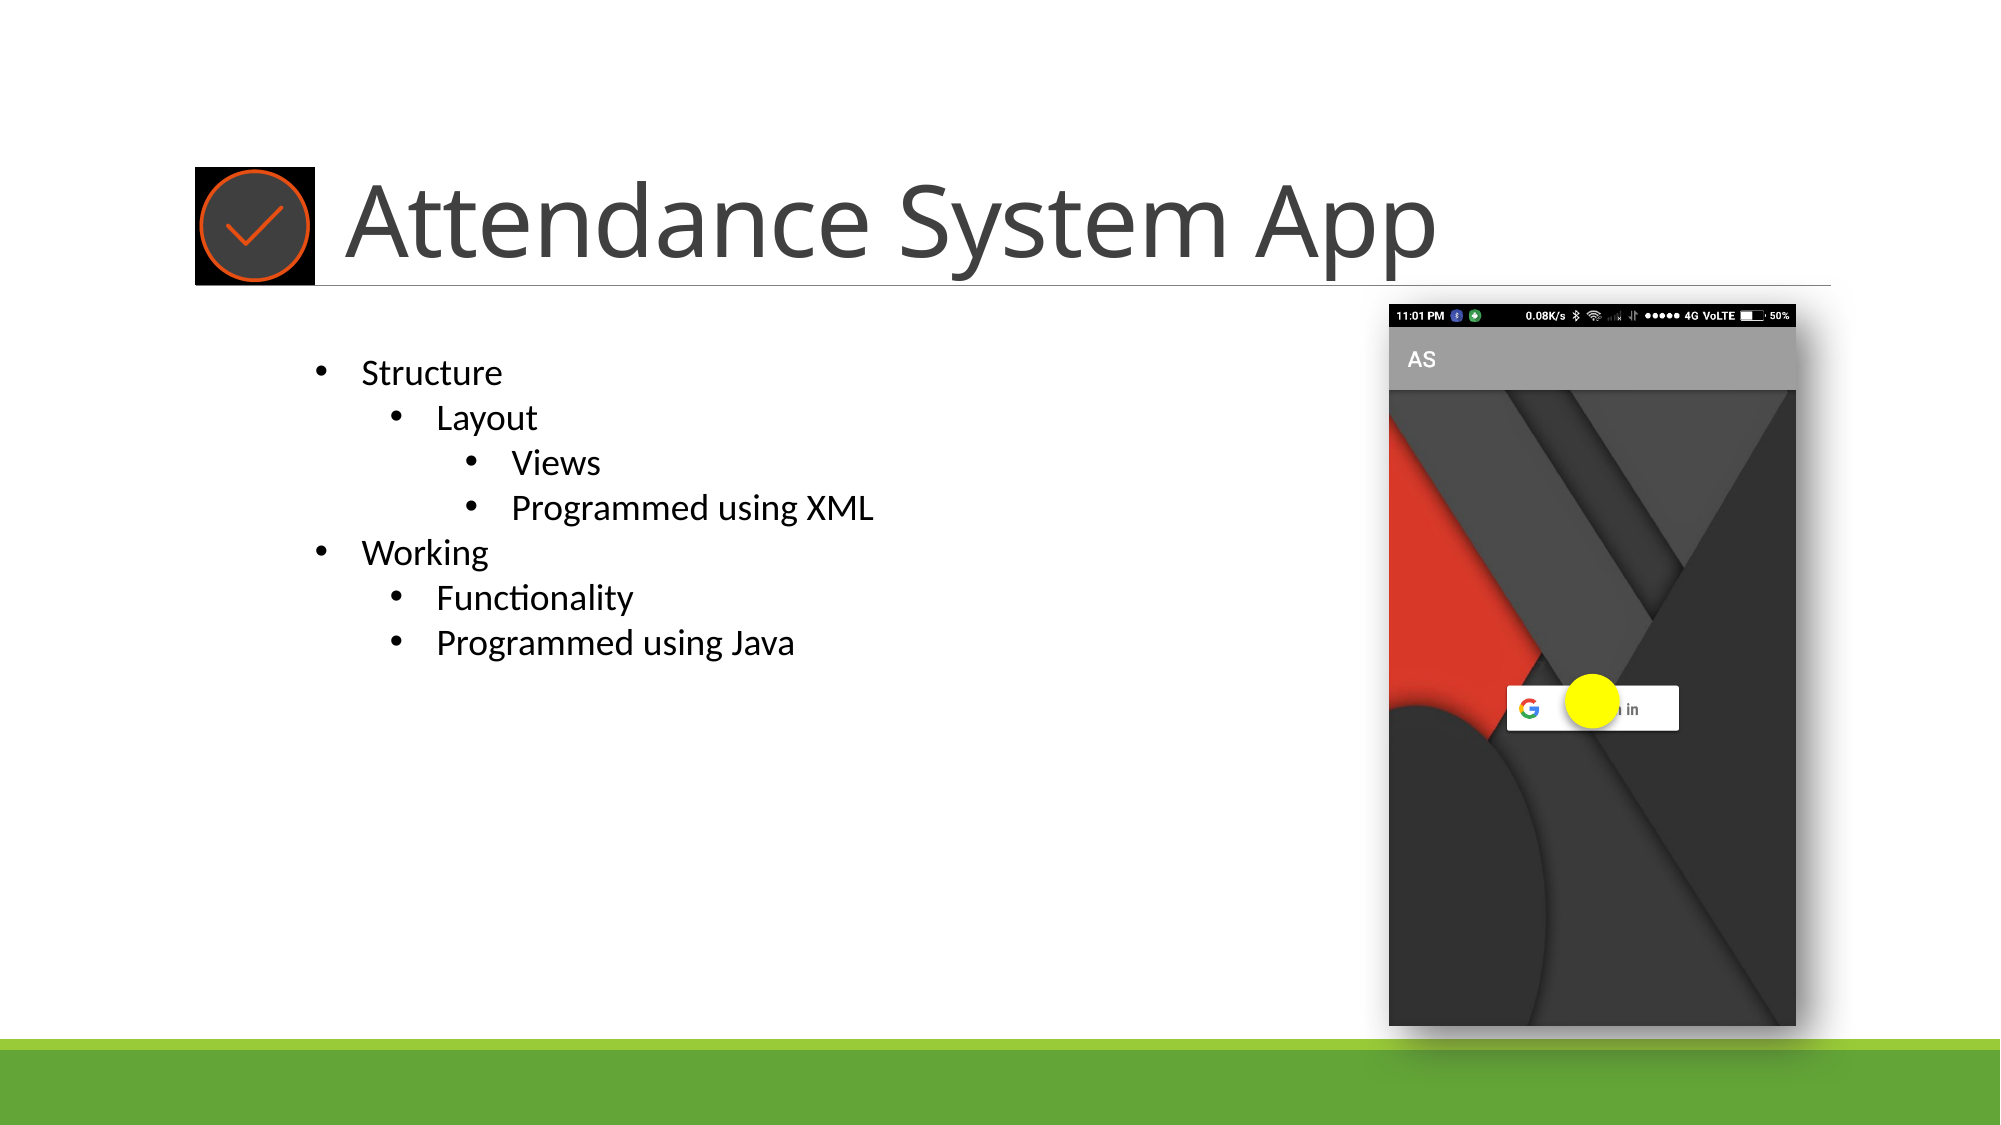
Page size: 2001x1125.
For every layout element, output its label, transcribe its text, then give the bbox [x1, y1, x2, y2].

picture [1389, 303, 1796, 1026]
title Attendance System App [180, 47, 1830, 285]
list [194, 167, 316, 286]
text_box Structure Layout Views Programmed using XML Working Functionality Programmed using Java [300, 340, 909, 671]
